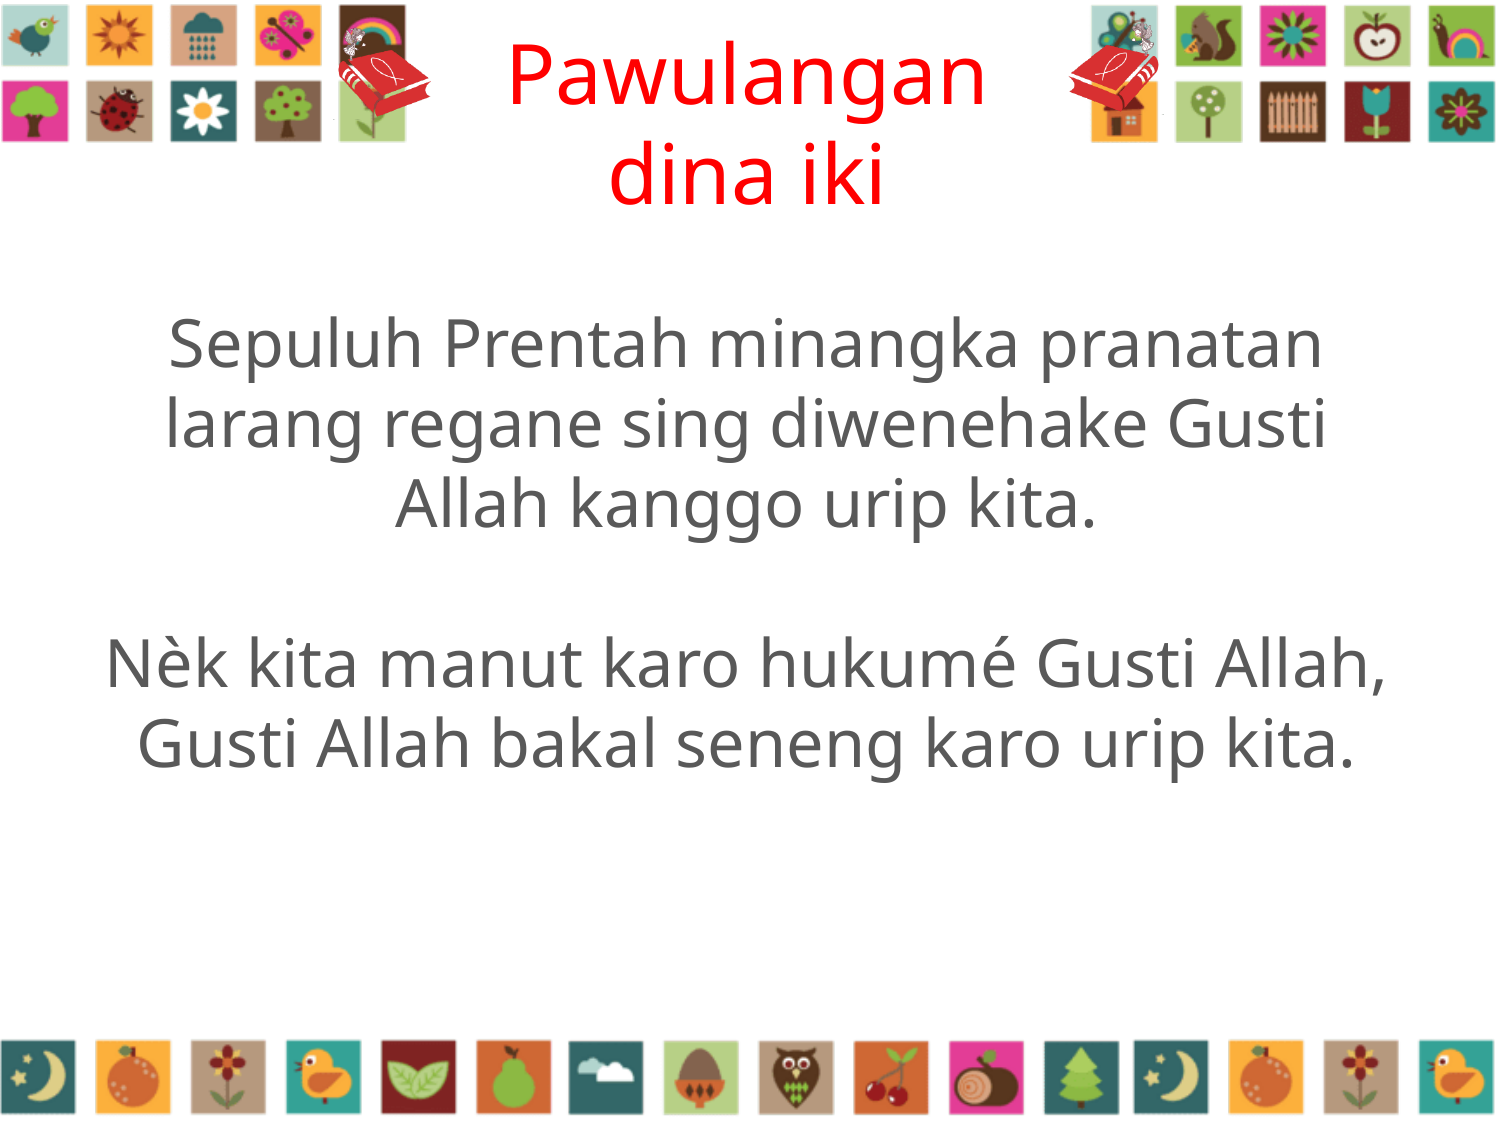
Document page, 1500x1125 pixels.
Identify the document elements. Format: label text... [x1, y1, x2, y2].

text_box Sepuluh Prentah minangka pranatan larang regane sing diwenehake Gusti Allah kanggo urip kita. Nèk kita manut karo hukumé Gusti Allah, Gusti Allah bakal seneng karo urip kita. [74, 293, 1421, 948]
text_box Pawulangan dina iki [414, 13, 1080, 229]
picture [0, 3, 463, 150]
picture [1037, 3, 1500, 150]
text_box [0, 1028, 1500, 1118]
